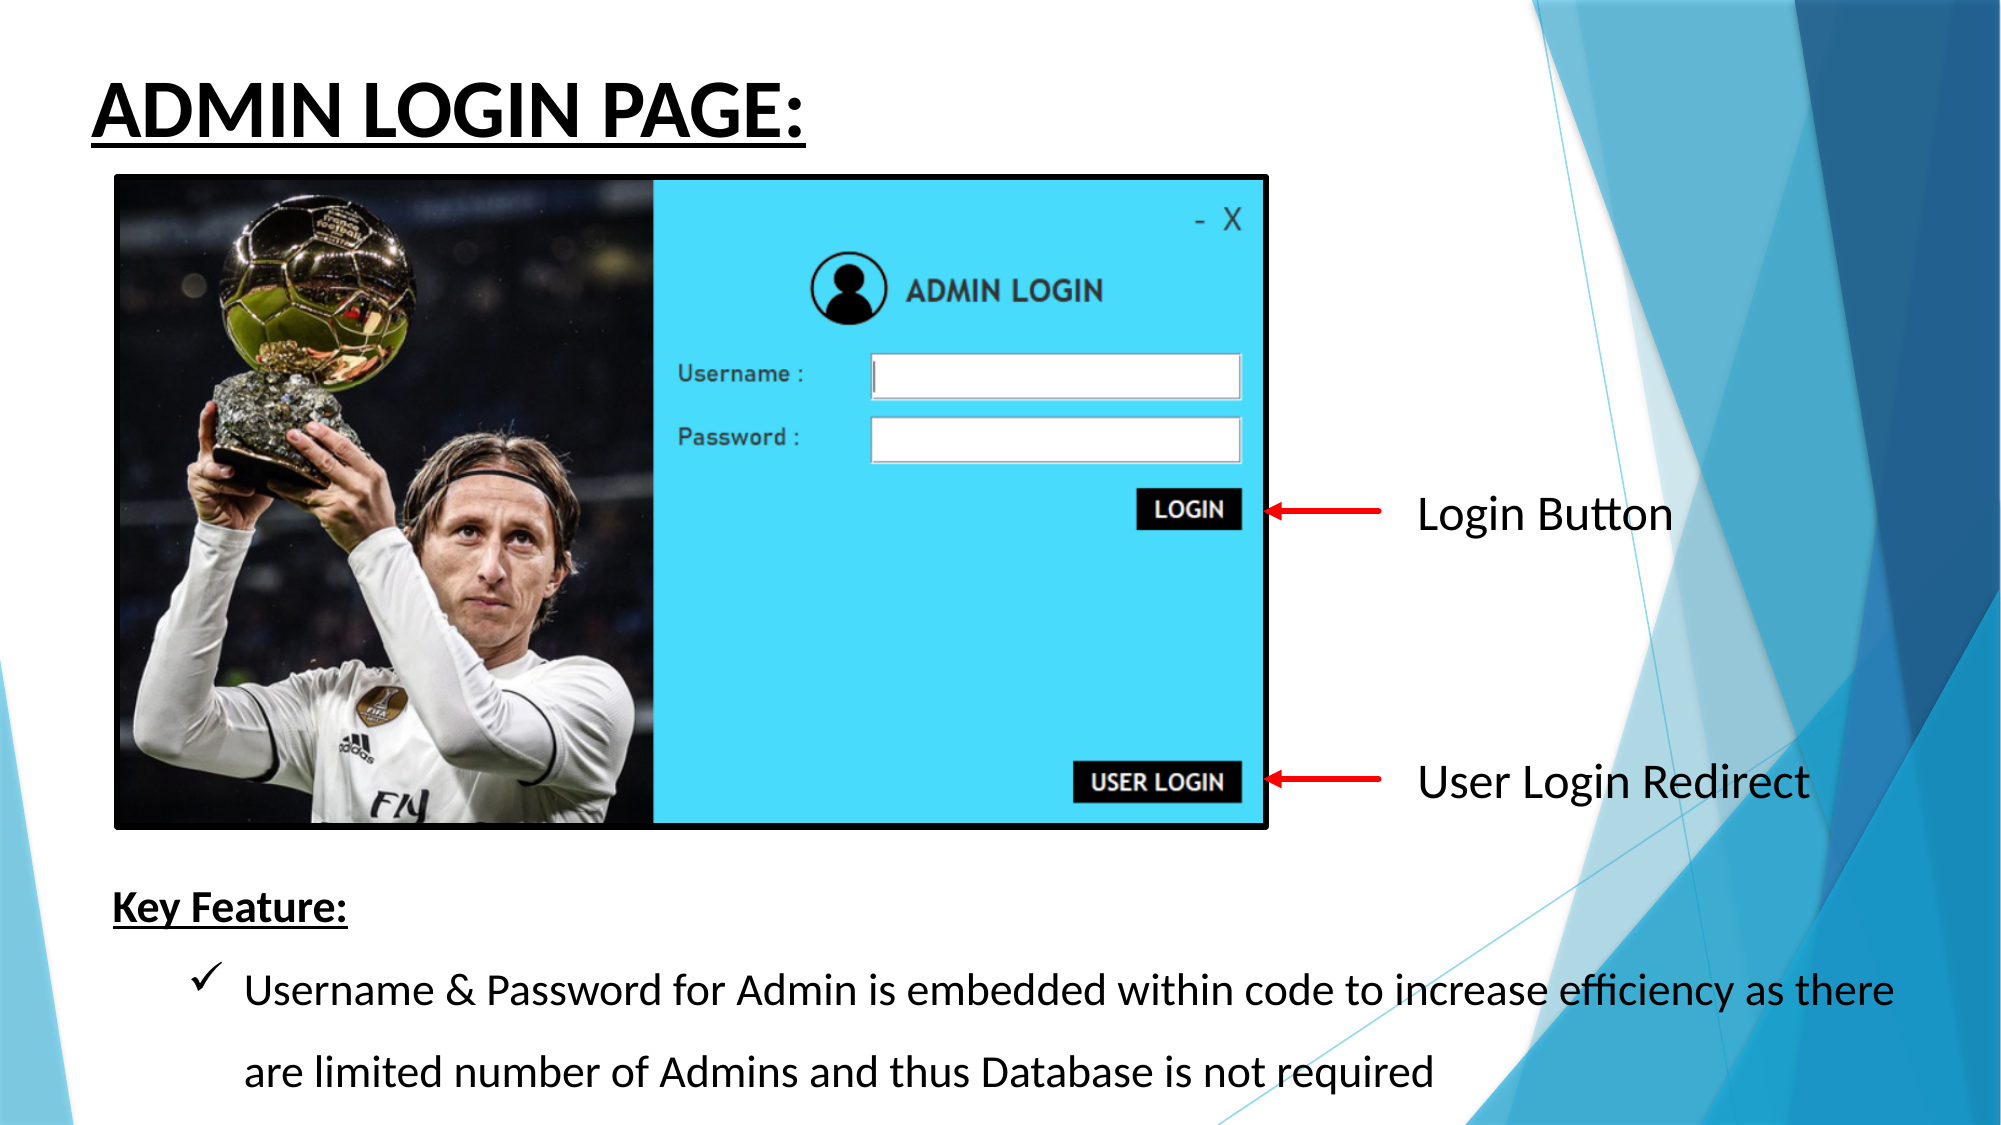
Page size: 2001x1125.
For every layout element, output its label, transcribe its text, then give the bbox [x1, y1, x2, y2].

text_box Login Button [1402, 473, 1690, 549]
picture [119, 179, 1264, 824]
text_box Key Feature: Username & Password for Admin is embedded within code to increase efficiency as there are limited number of Admins and thus Database is not required [97, 842, 1960, 1105]
text_box User Login Redirect [1402, 741, 1827, 816]
text_box ADMIN LOGIN PAGE: [76, 46, 822, 162]
